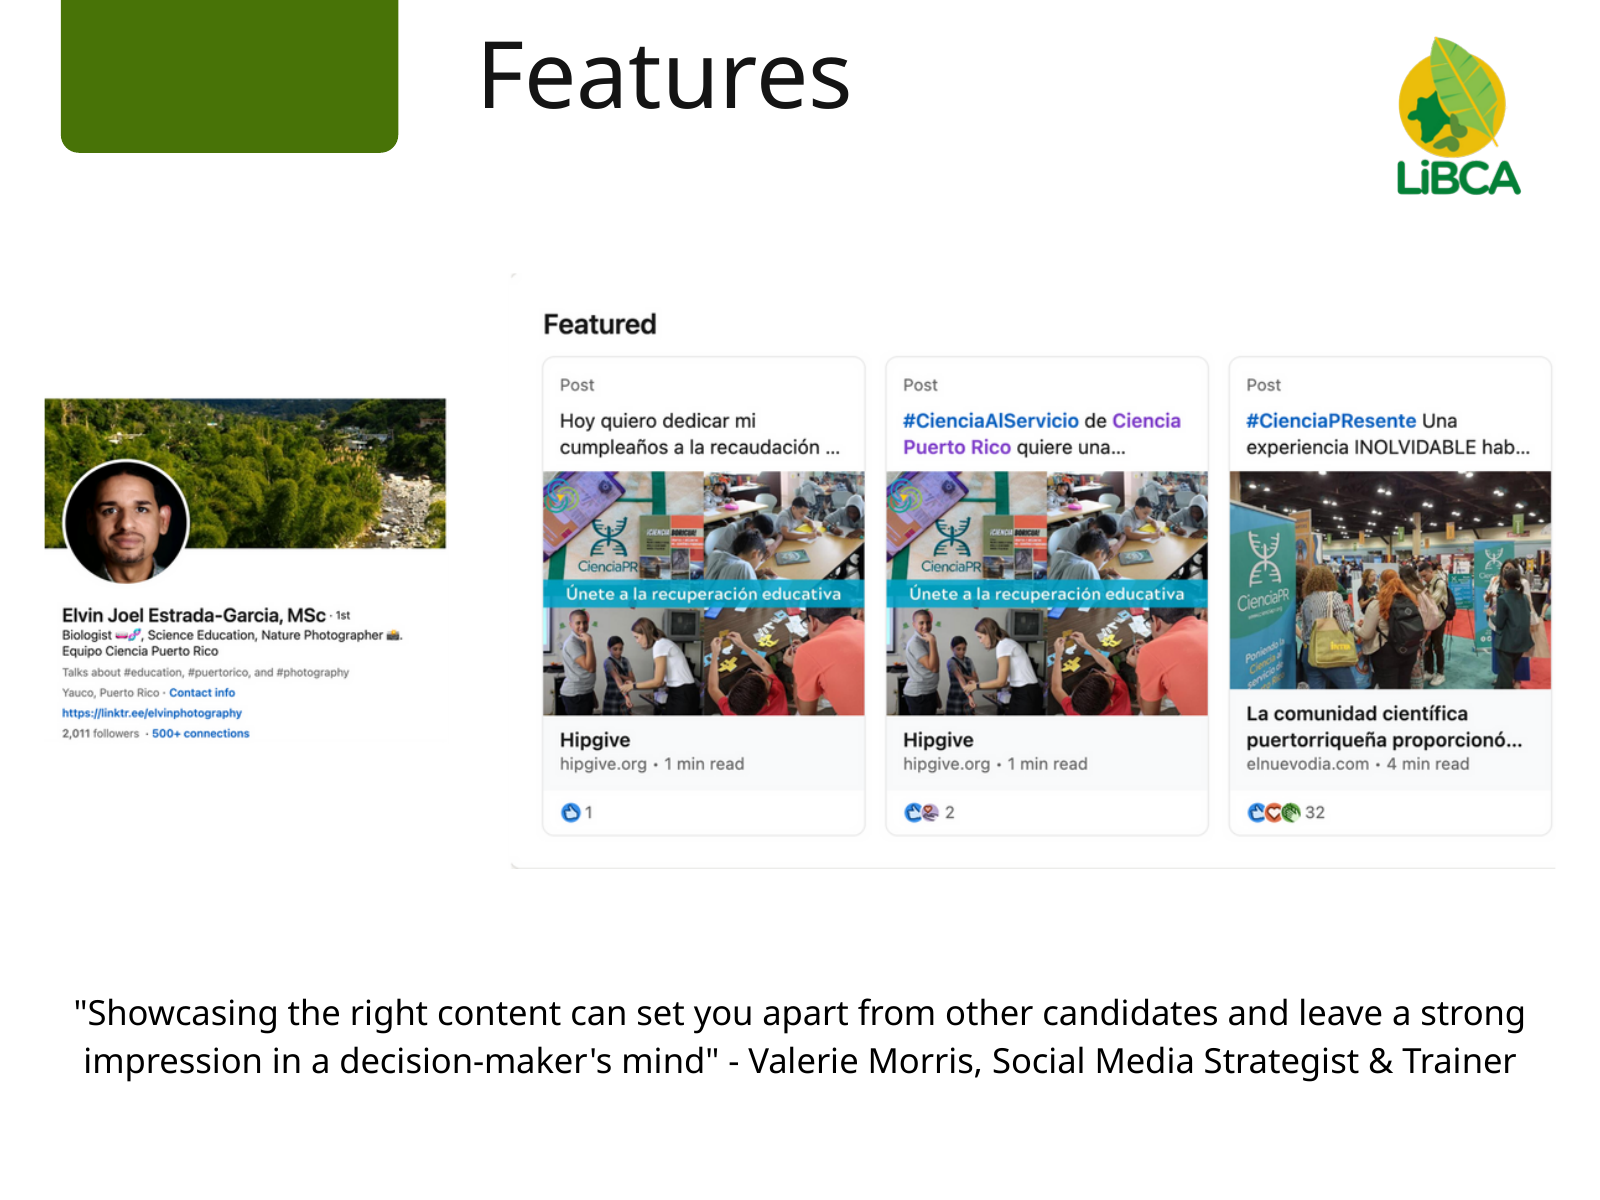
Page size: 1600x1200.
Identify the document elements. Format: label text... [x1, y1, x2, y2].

text_box [44, 273, 1556, 869]
text_box [1387, 28, 1529, 219]
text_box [60, 0, 399, 153]
text_box Features [476, 38, 1387, 127]
text_box "Showcasing the right content can set you apart from other candidates and leave a strong impression in a decision-maker's mind" - Valerie Morris, Social Media Strategist & Trainer [0, 983, 1600, 1081]
